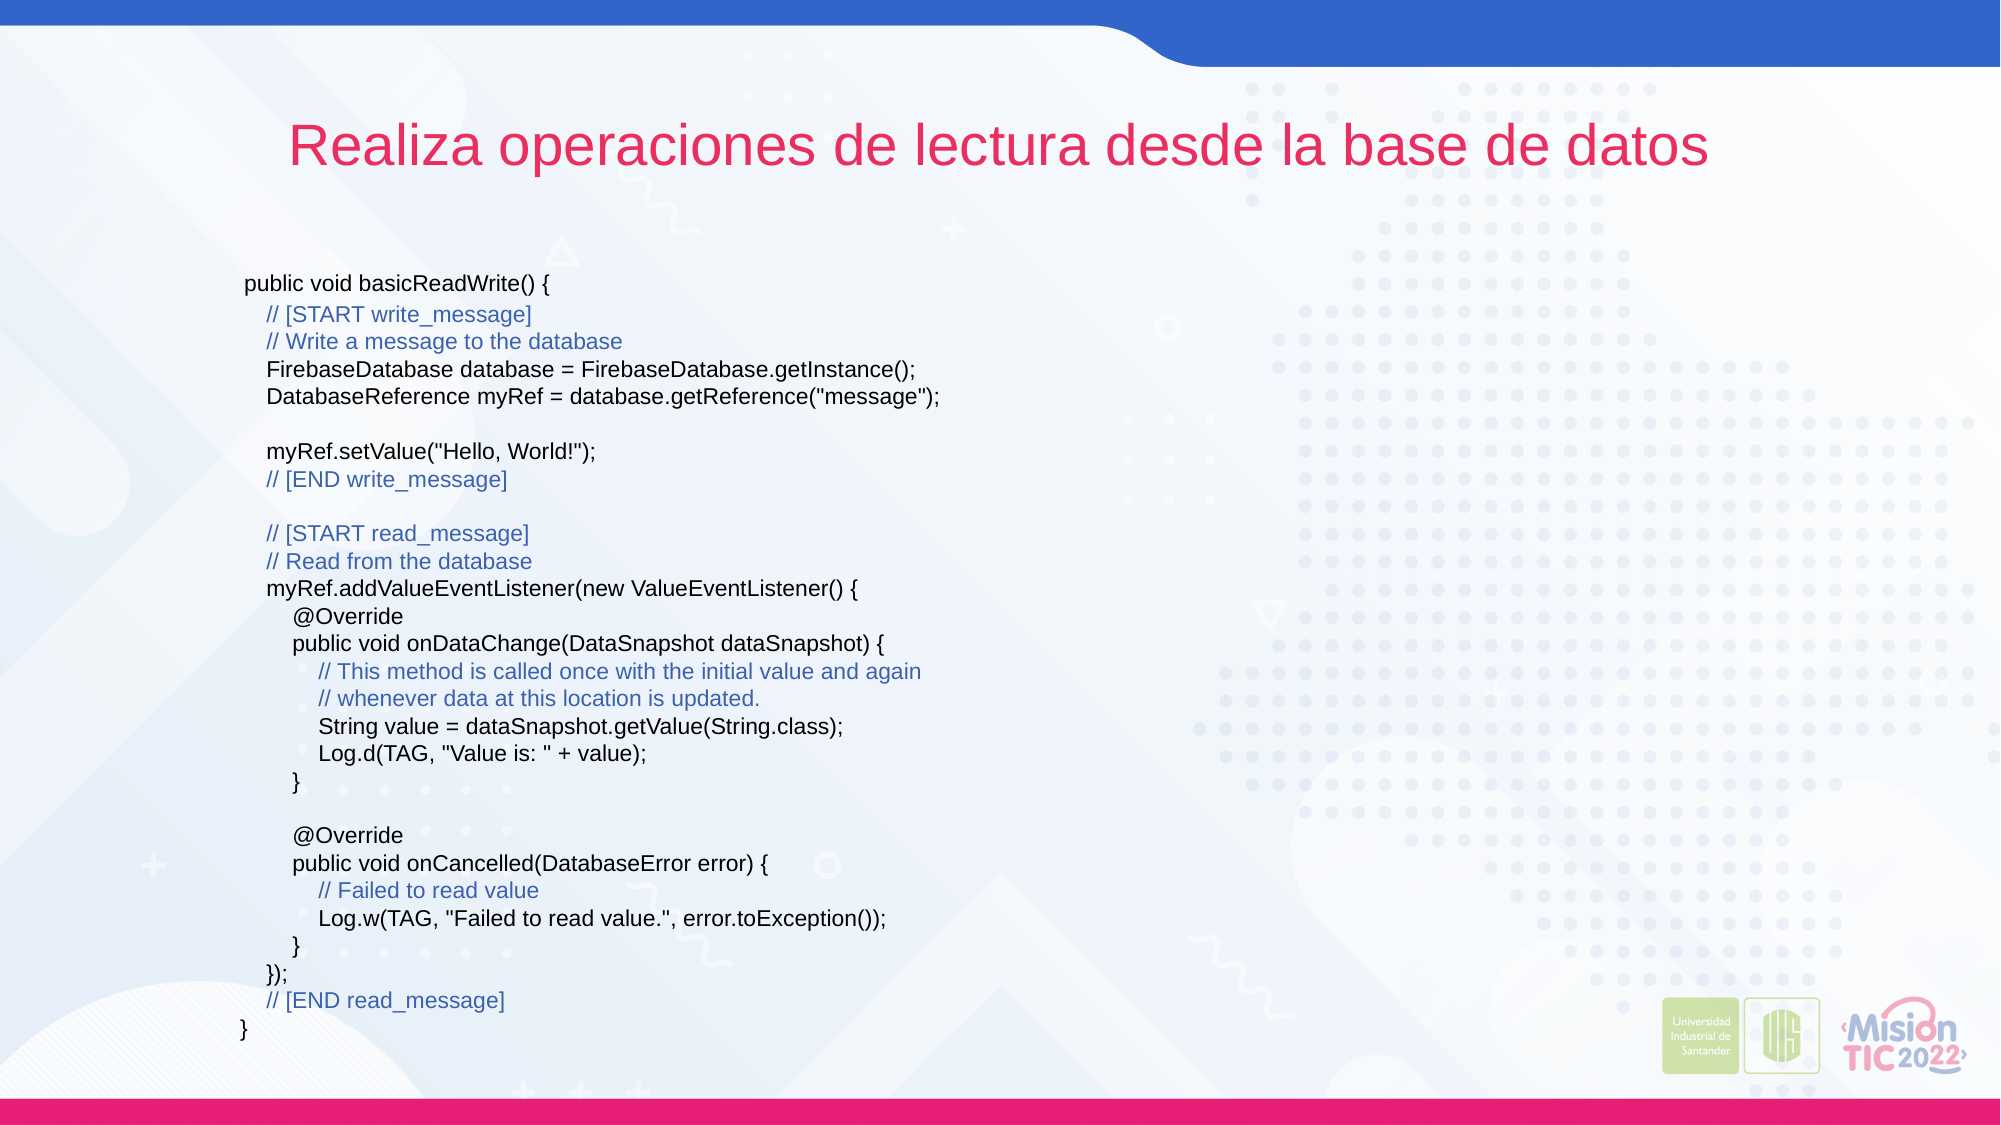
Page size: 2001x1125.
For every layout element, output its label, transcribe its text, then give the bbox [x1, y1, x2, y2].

text_box public void basicReadWrite() { // [START write_message] // Write a message to the database FirebaseDatabase database = FirebaseDatabase.getInstance(); DatabaseReference myRef = database.getReference("message"); myRef.setValue("Hello, World!"); // [END write_message] // [START read_message] // Read from the database myRef.addValueEventListener(new ValueEventListener() { @Override public void onDataChange(DataSnapshot dataSnapshot) { // This method is called once with the initial value and again // whenever data at this location is updated. String value = dataSnapshot.getValue(String.class); Log.d(TAG, "Value is: " + value); } @Override public void onCancelled(DatabaseError error) { // Failed to read value Log.w(TAG, "Failed to read value.", error.toException()); } }); // [END read_message] } [199, 201, 1071, 1049]
title Realiza operaciones de lectura desde la base de datos [137, 99, 1863, 194]
picture [0, 0, 2001, 1125]
